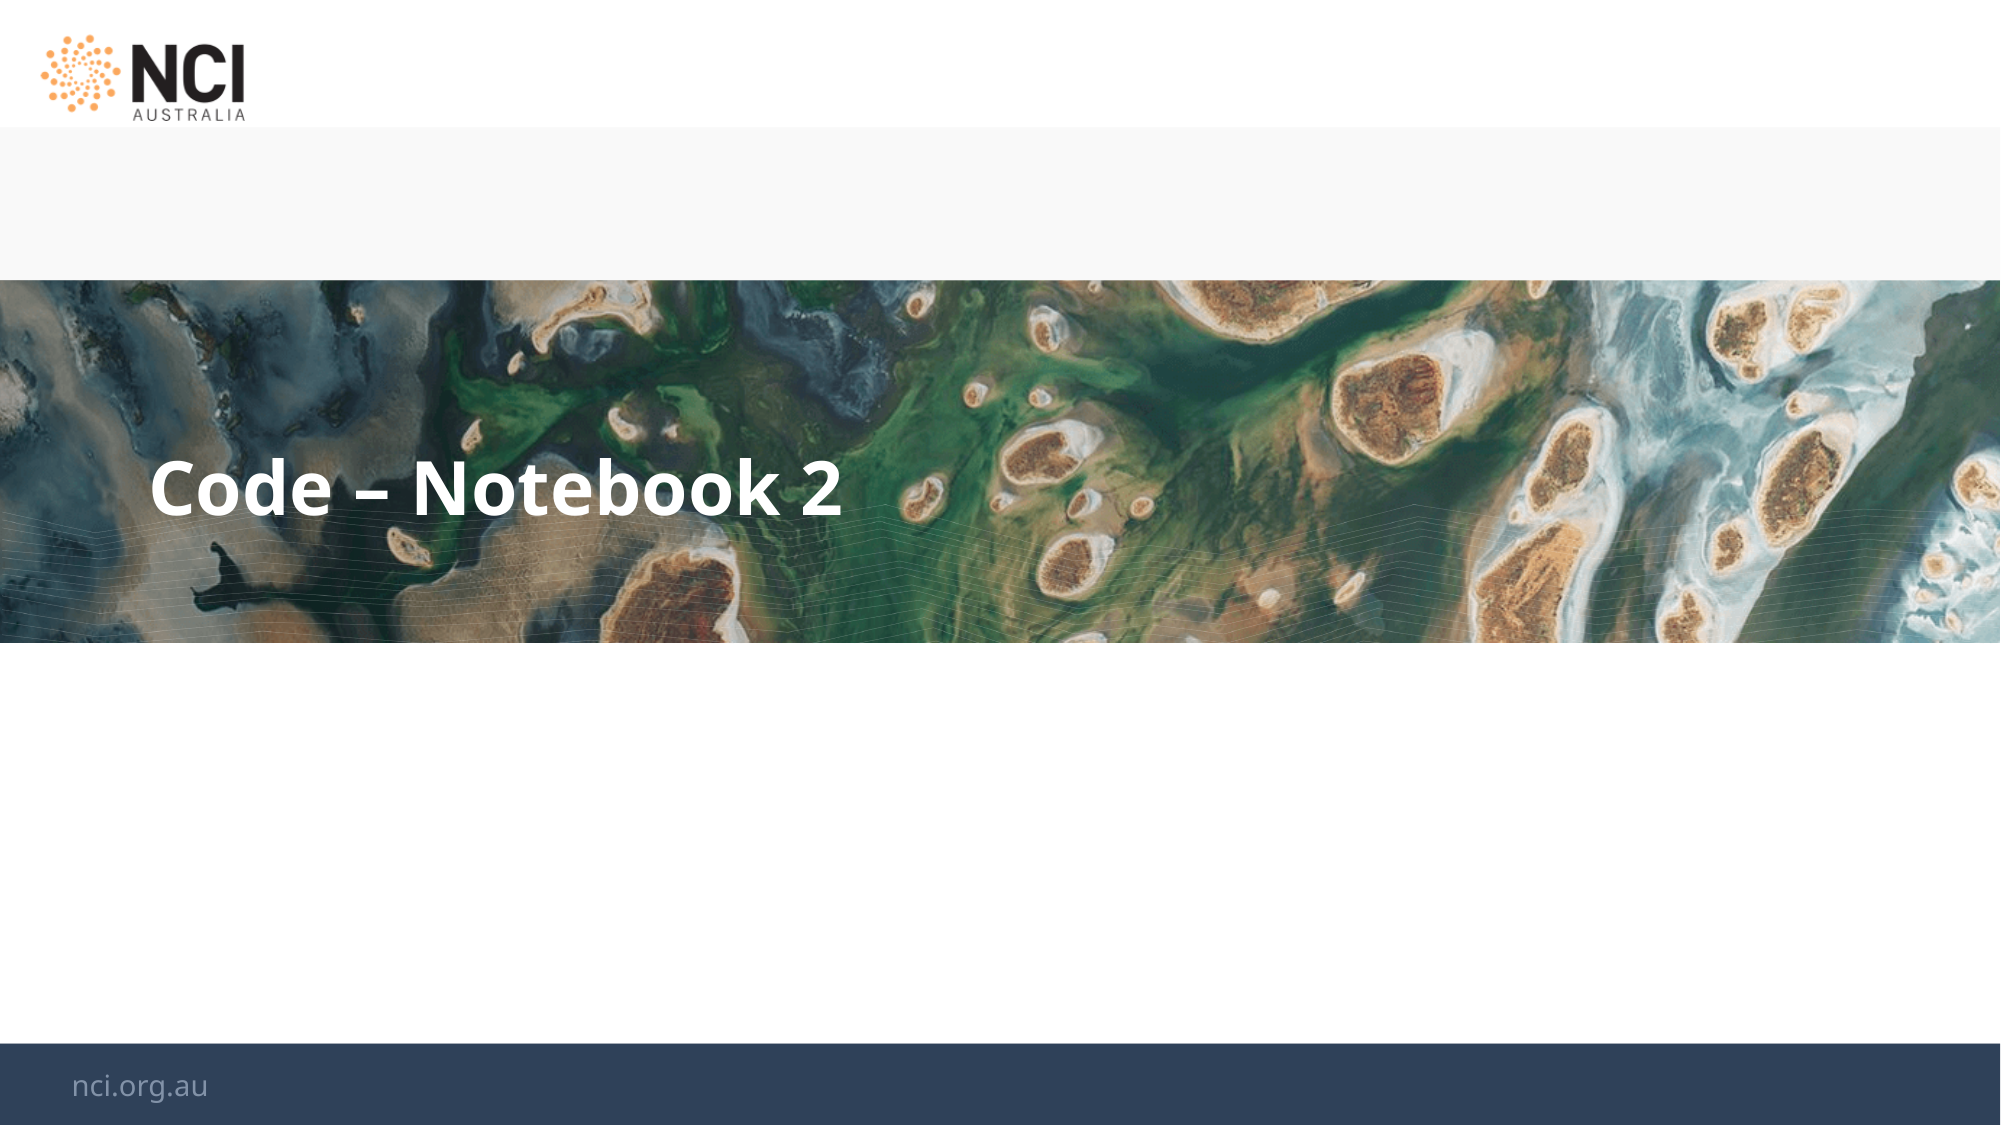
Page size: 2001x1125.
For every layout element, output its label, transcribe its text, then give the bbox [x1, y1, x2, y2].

picture [0, 0, 2001, 1125]
text_box nci.org.au [56, 1060, 837, 1110]
text_box [0, 1043, 2000, 1125]
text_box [0, 176, 2000, 644]
